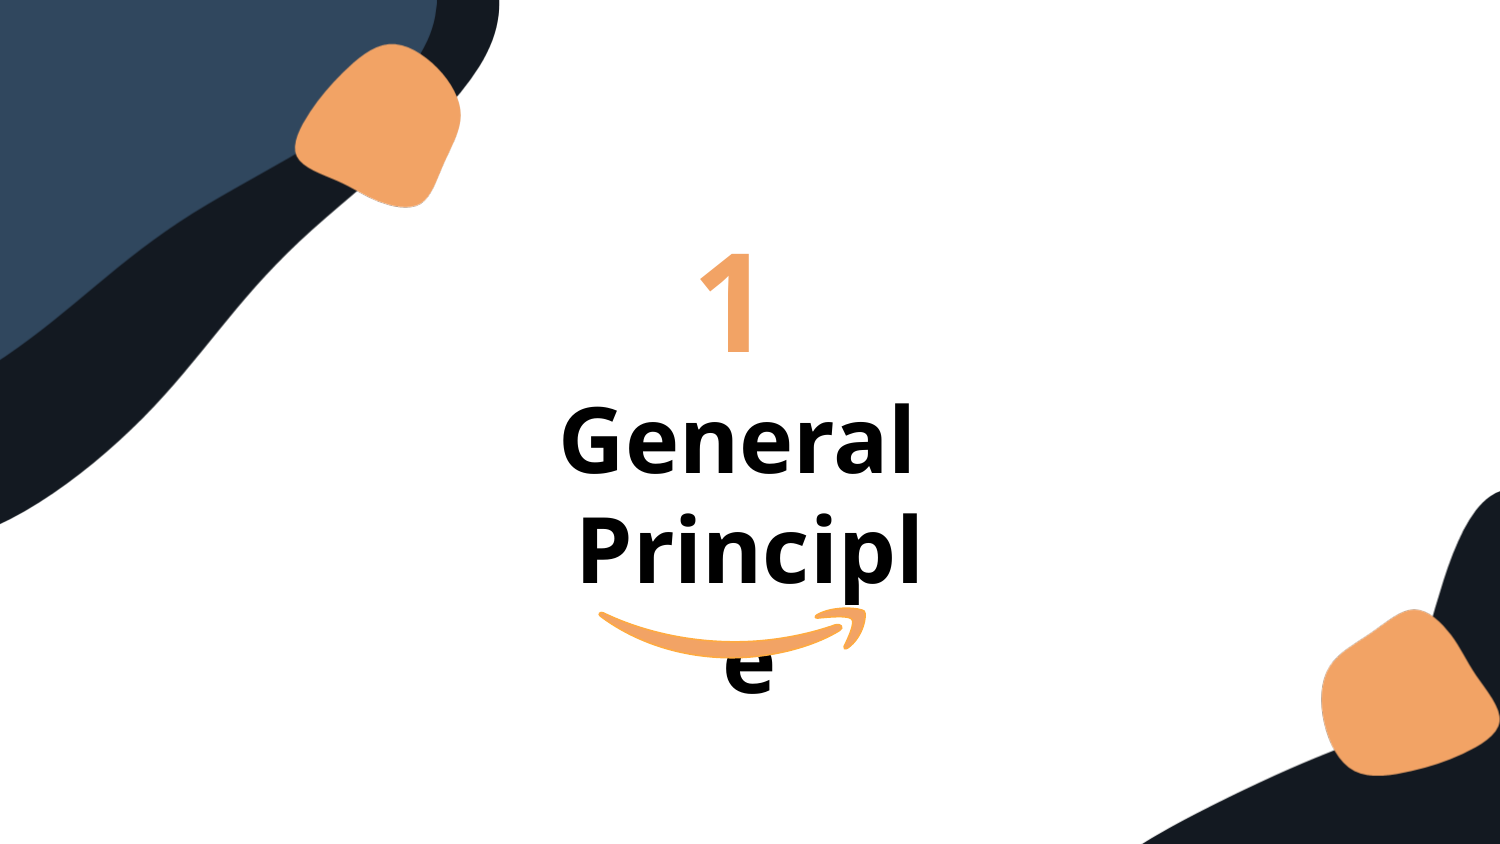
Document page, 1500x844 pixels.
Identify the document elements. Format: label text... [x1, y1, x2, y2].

text_box General Principle [536, 374, 964, 719]
text_box 1 [616, 207, 848, 387]
picture [1121, 488, 1500, 844]
picture [0, 0, 500, 545]
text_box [599, 607, 866, 659]
